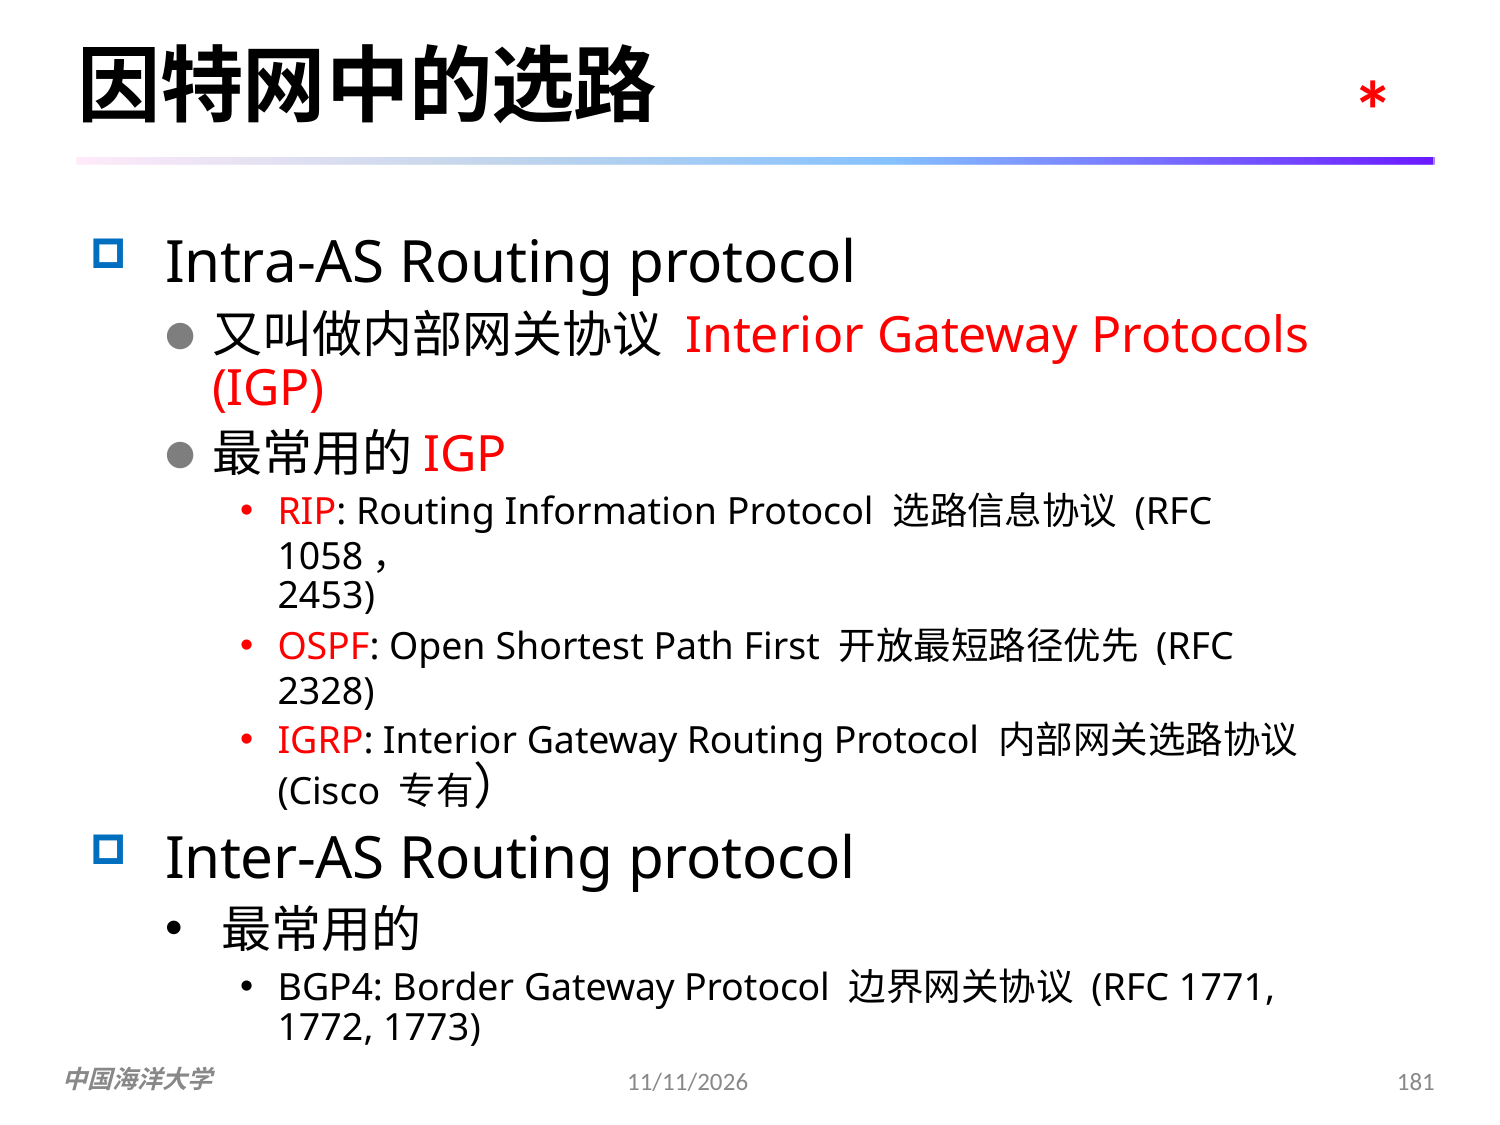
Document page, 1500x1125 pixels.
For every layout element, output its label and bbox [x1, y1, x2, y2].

picture [1413, 156, 1435, 165]
picture [76, 156, 1337, 165]
text_box [1337, 50, 1413, 165]
text_box [87, 224, 1371, 958]
title [75, 37, 1400, 143]
